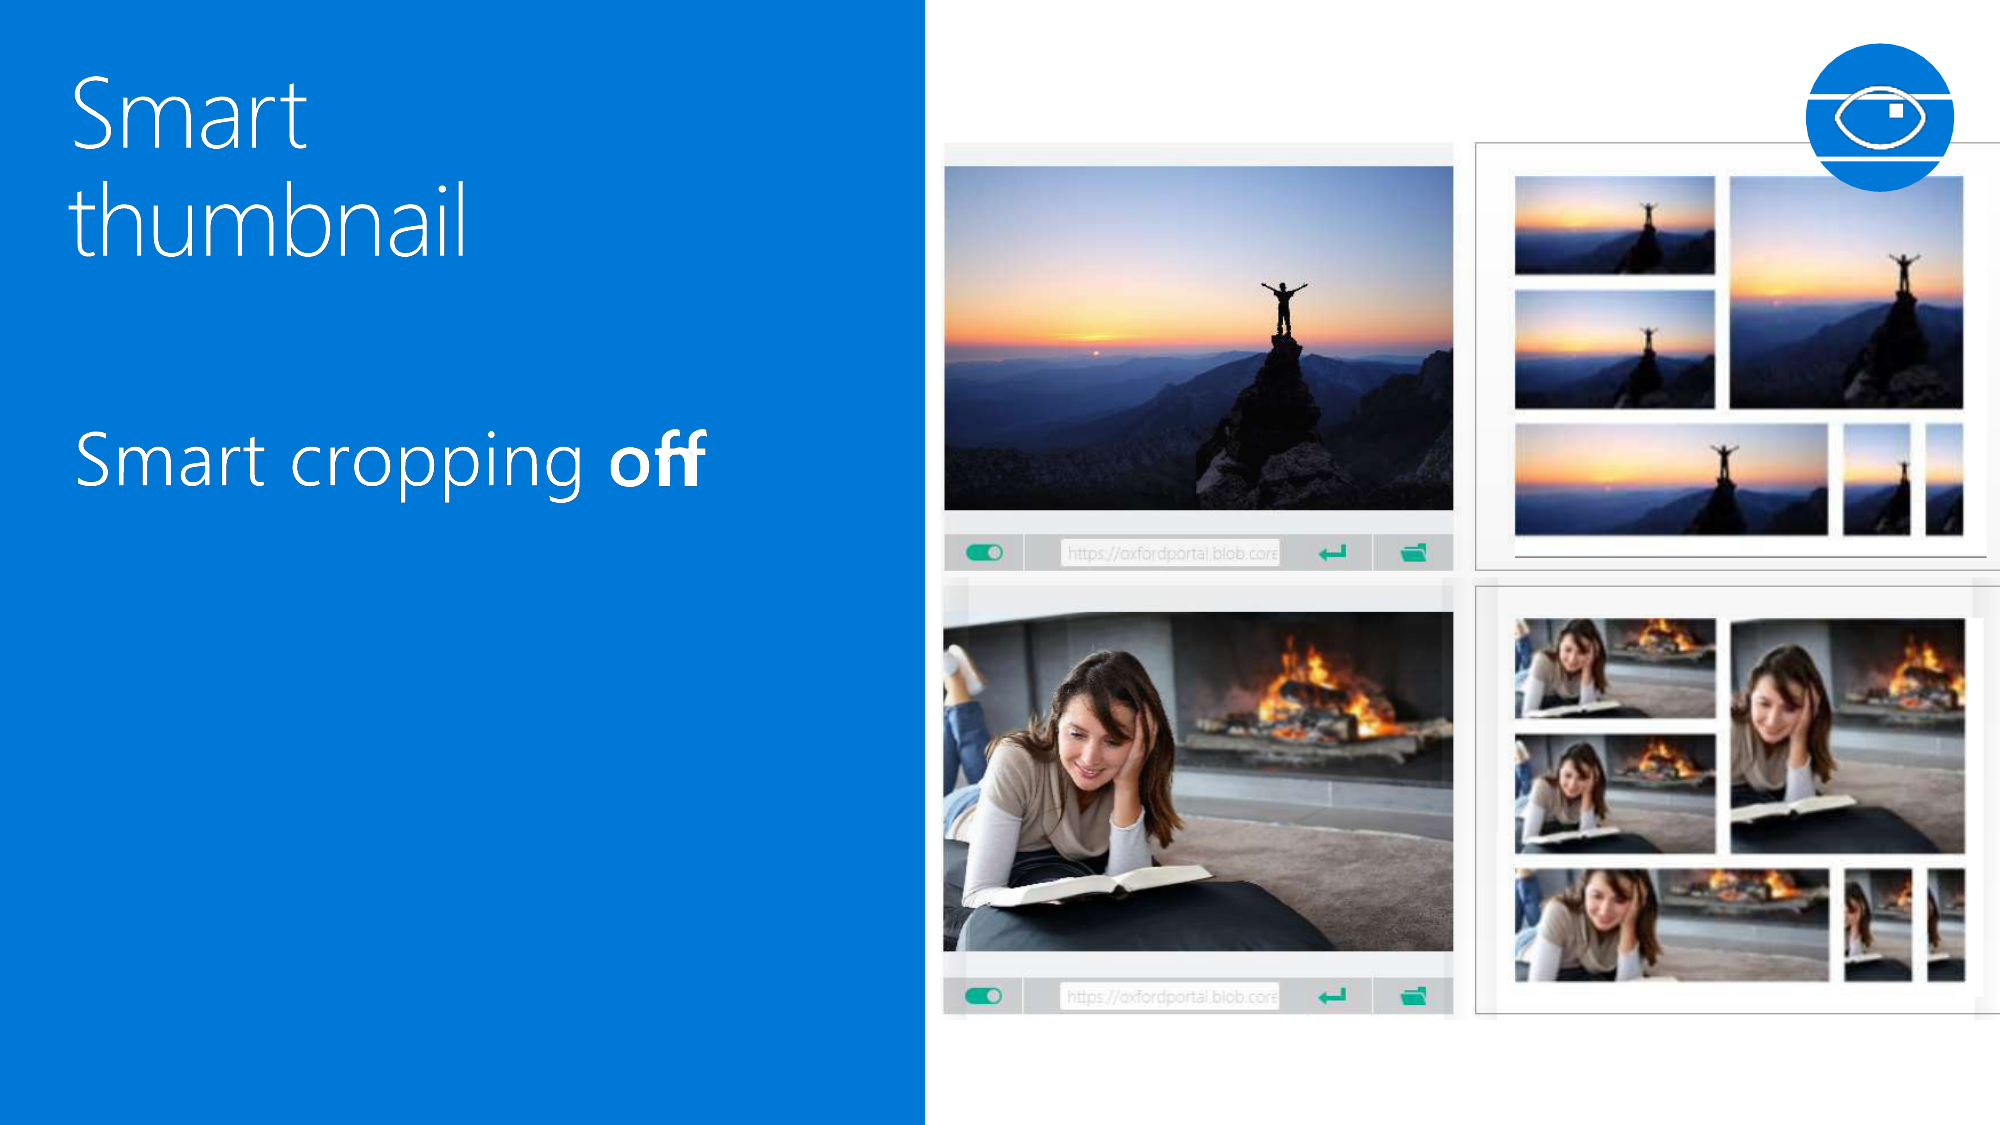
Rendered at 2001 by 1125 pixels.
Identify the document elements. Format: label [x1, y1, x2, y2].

text_box [1514, 176, 1987, 558]
text_box [1805, 99, 1811, 145]
text_box [1811, 48, 1950, 187]
text_box [1950, 99, 1955, 143]
text_box [78, 431, 580, 503]
text_box [1854, 187, 1906, 192]
text_box [0, 0, 925, 1125]
text_box [1854, 43, 1906, 48]
text_box [74, 76, 307, 149]
text_box [610, 429, 707, 487]
text_box [940, 132, 2000, 1020]
text_box [68, 181, 463, 257]
text_box [1514, 618, 1984, 997]
text_box [610, 447, 693, 487]
text_box [925, 0, 2000, 1125]
